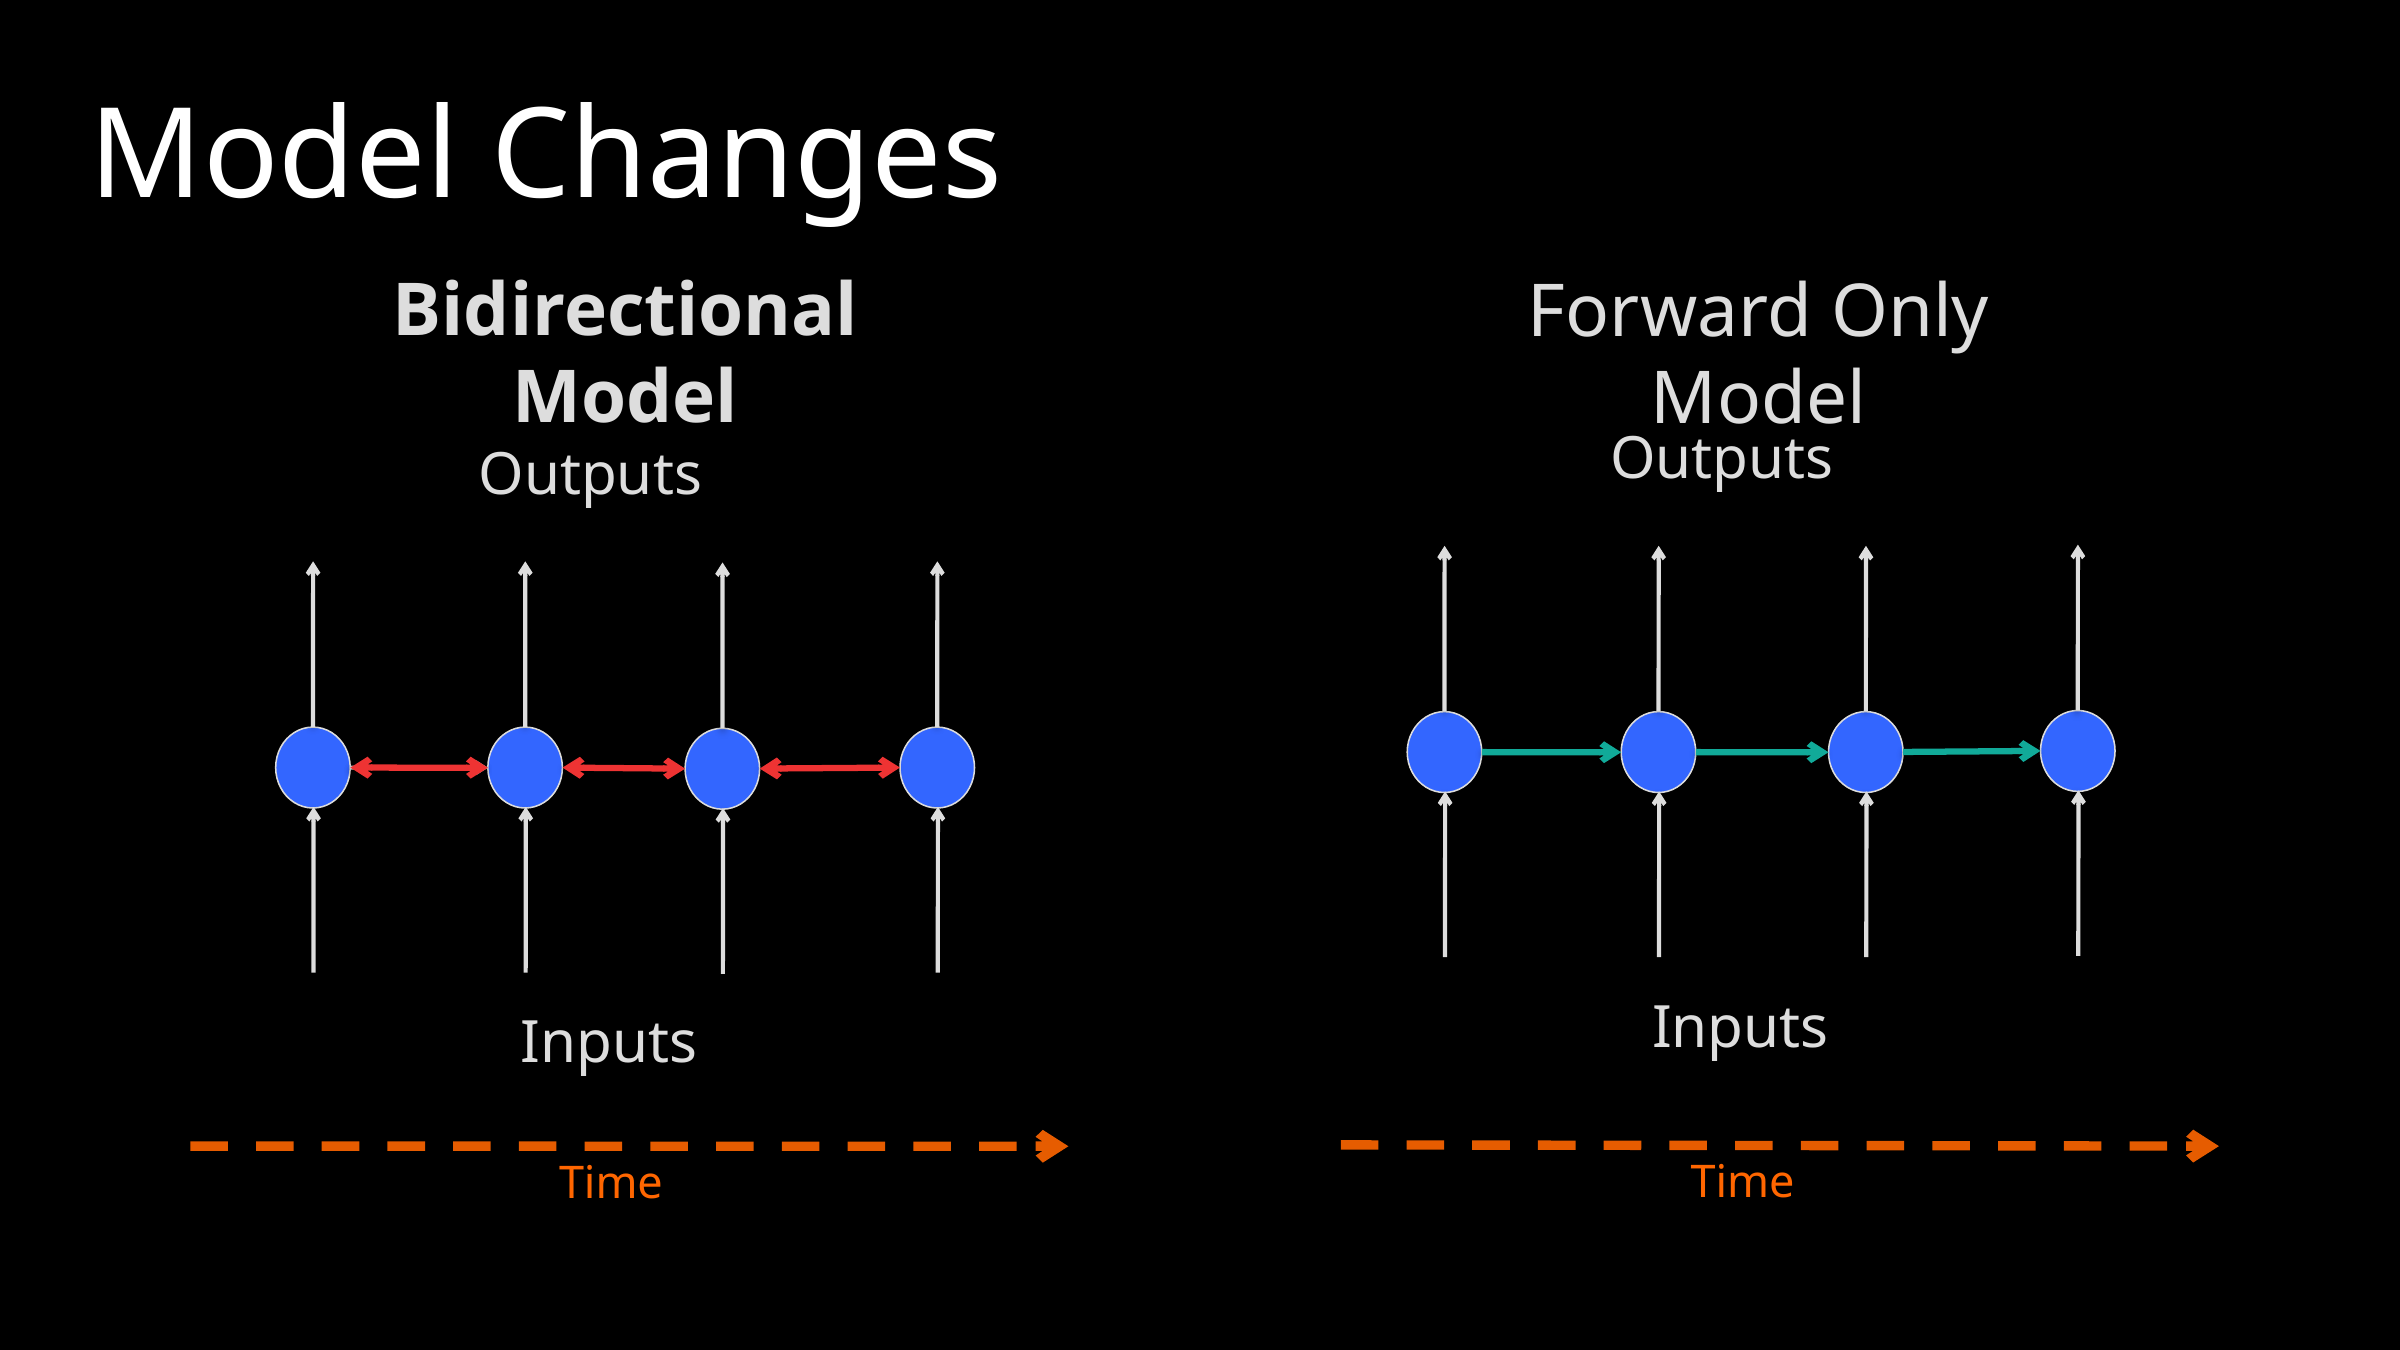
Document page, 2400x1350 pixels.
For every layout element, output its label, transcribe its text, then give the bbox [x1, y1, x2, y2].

text_box Model Changes [75, 75, 2325, 255]
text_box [190, 254, 1069, 1216]
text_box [1340, 255, 2220, 1214]
